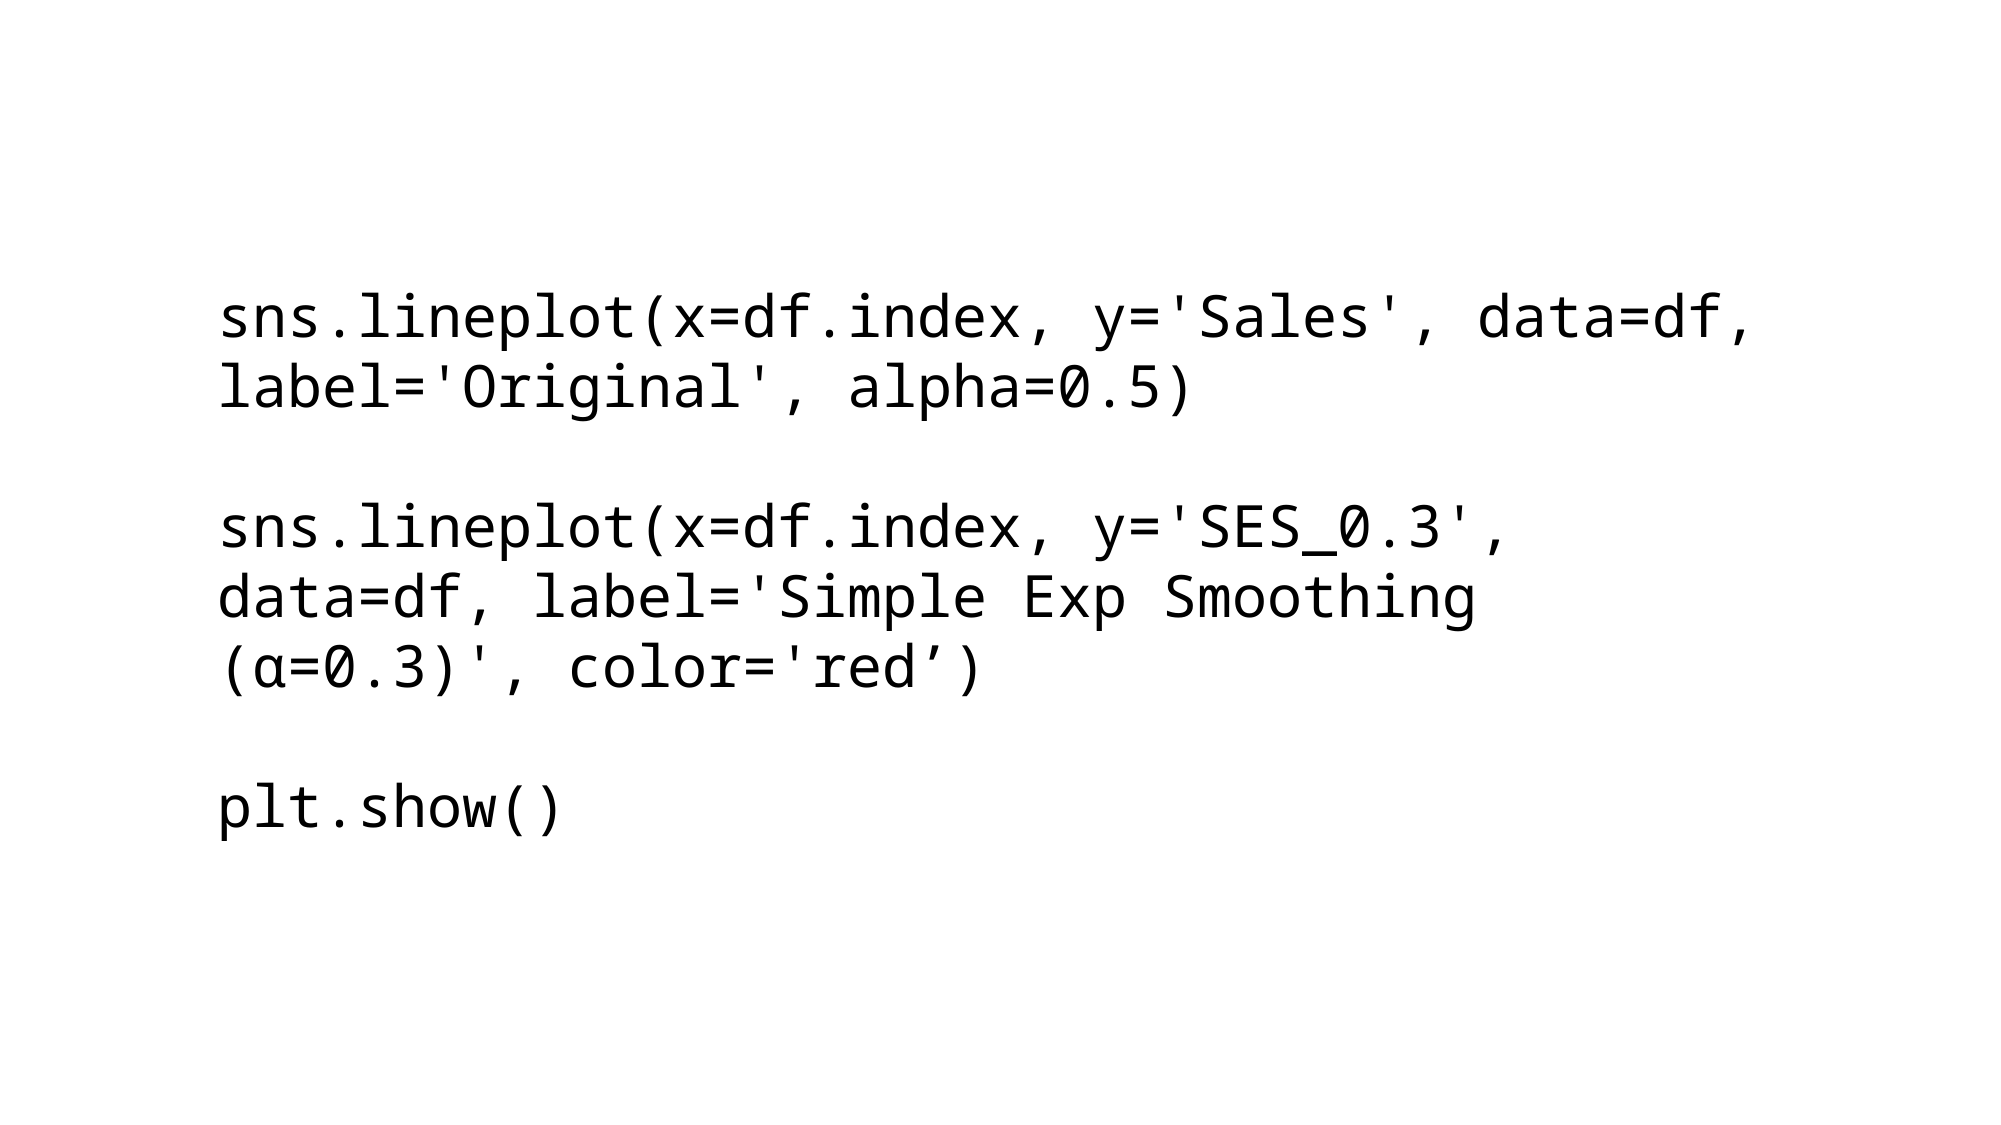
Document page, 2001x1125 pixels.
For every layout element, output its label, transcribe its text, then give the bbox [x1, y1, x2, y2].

text_box sns.lineplot(x=df.index, y='Sales', data=df, label='Original', alpha=0.5) sns.lineplot(x=df.index, y='SES_0.3', data=df, label='Simple Exp Smoothing (α=0.3)', color='red’) plt.show() [202, 272, 1798, 847]
